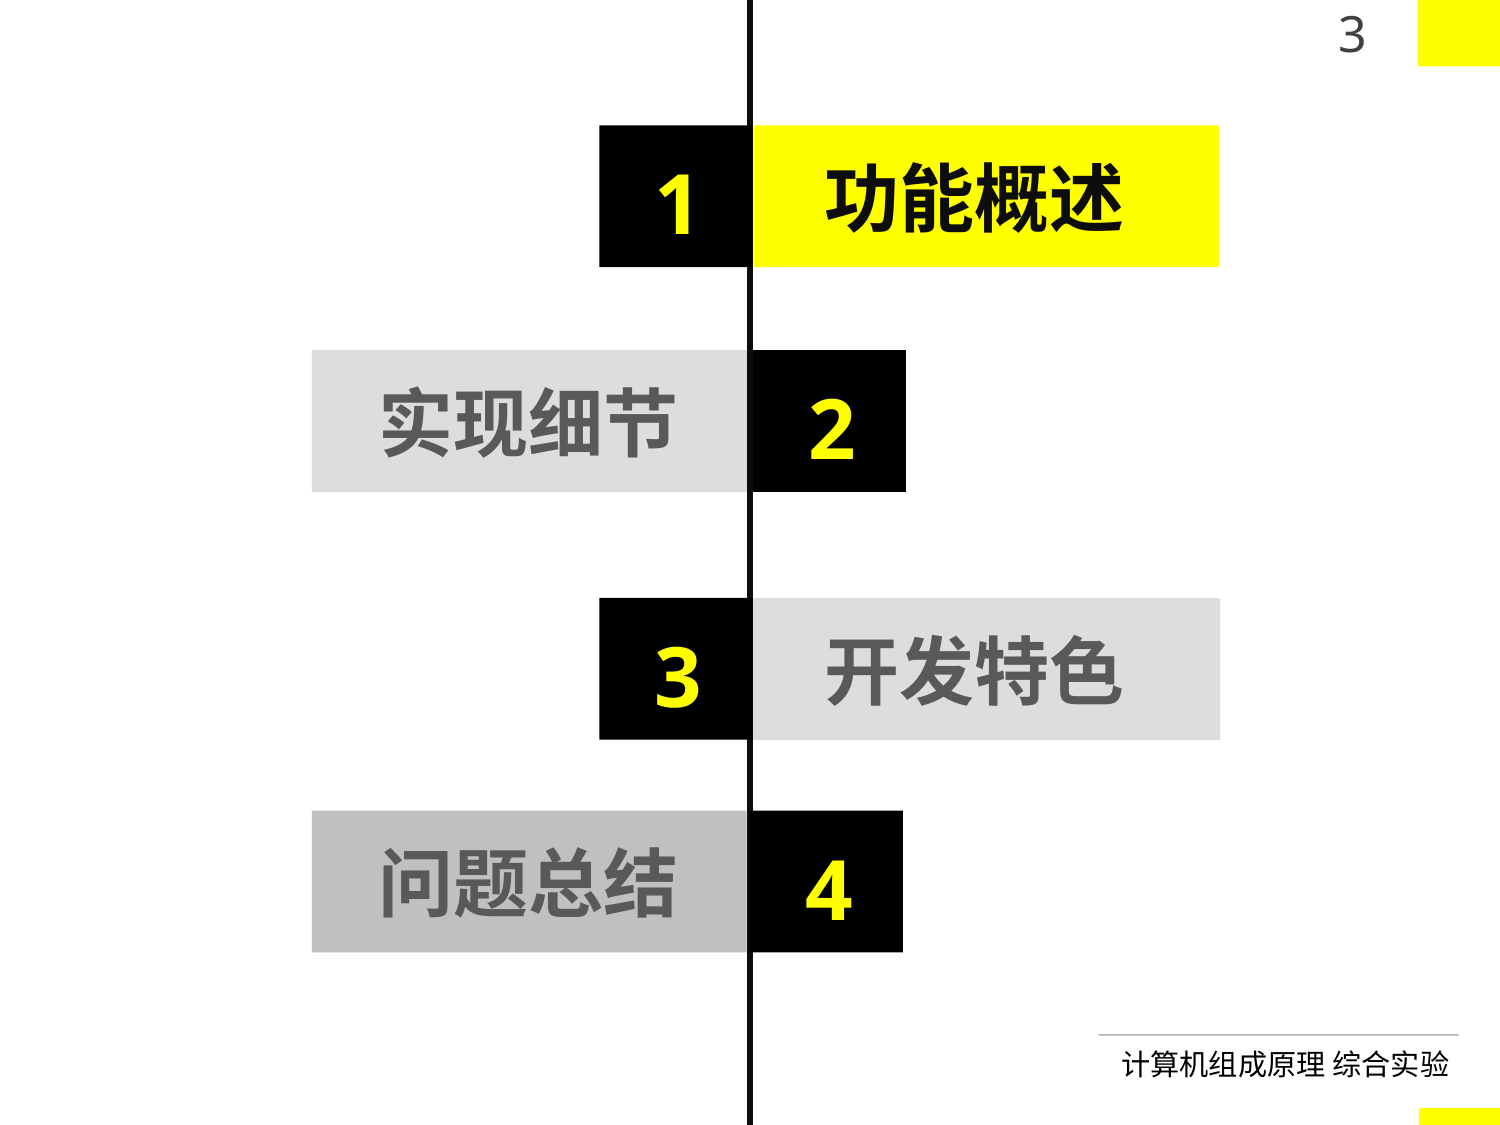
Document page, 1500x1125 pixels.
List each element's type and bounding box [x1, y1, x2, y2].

text_box [311, 810, 747, 981]
text_box [752, 349, 928, 531]
text_box [599, 125, 774, 306]
text_box [599, 597, 774, 779]
text_box [774, 597, 1221, 769]
text_box [311, 349, 748, 521]
text_box [775, 125, 1220, 296]
text_box [749, 810, 925, 992]
